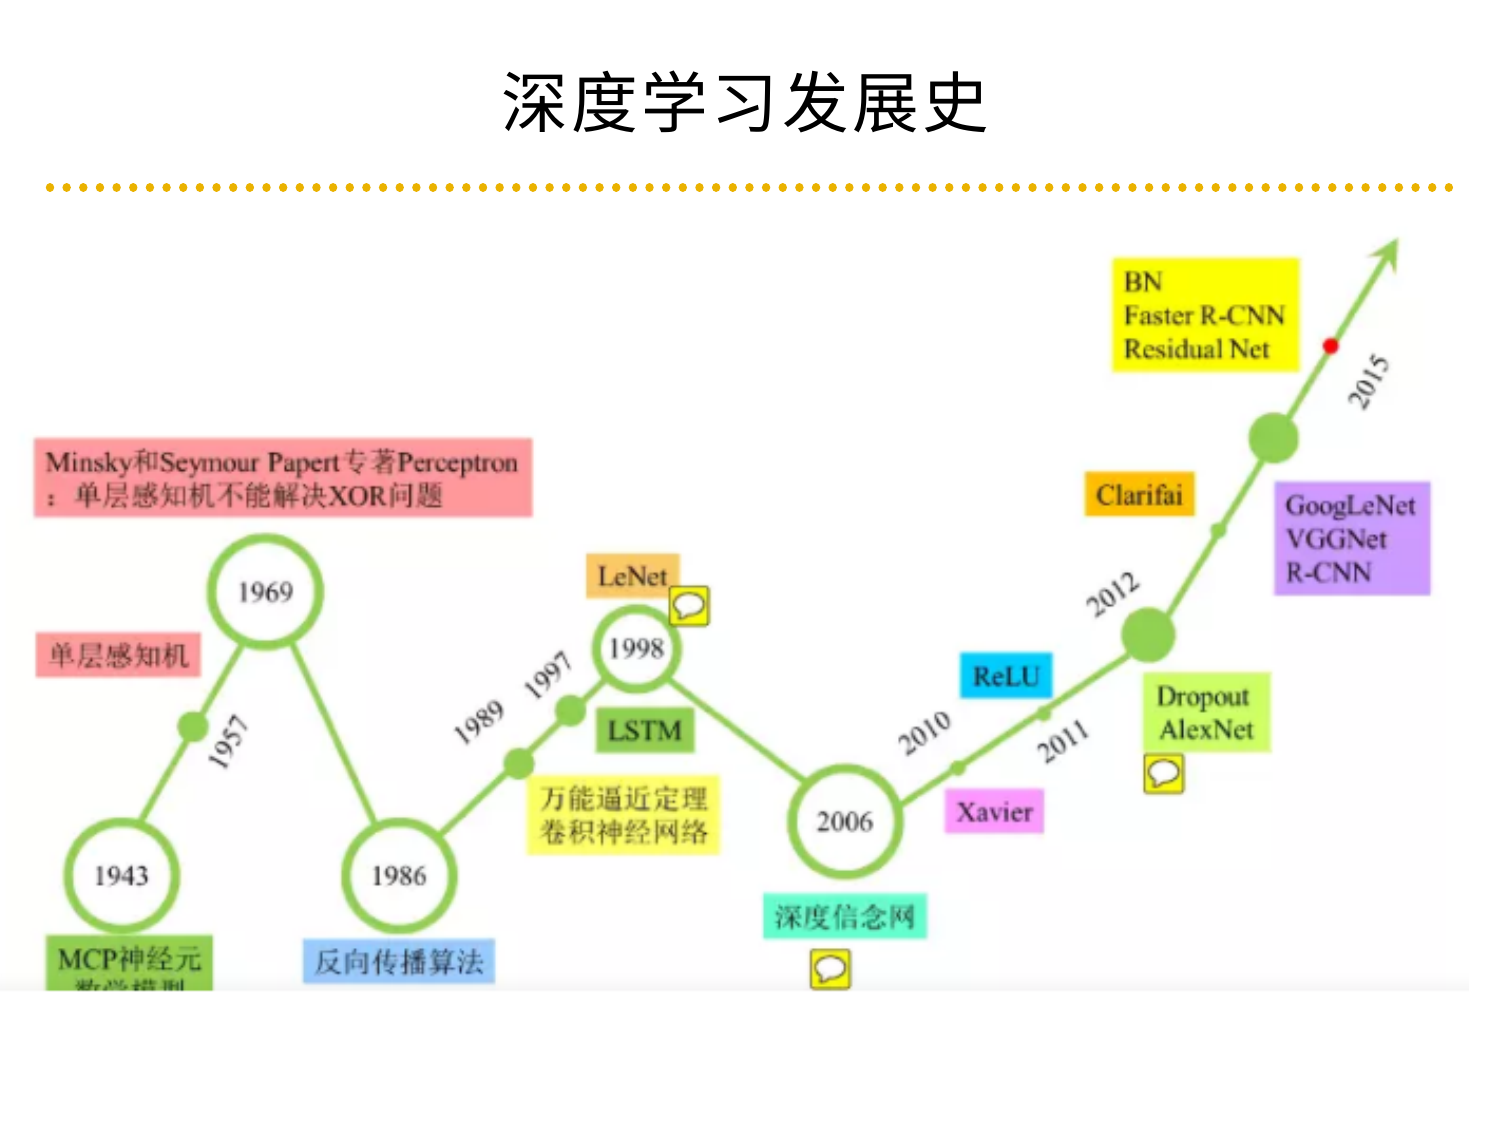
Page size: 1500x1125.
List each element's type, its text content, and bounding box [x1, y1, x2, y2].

title 深度学习发展史 [486, 24, 1175, 187]
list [0, 187, 1469, 1004]
